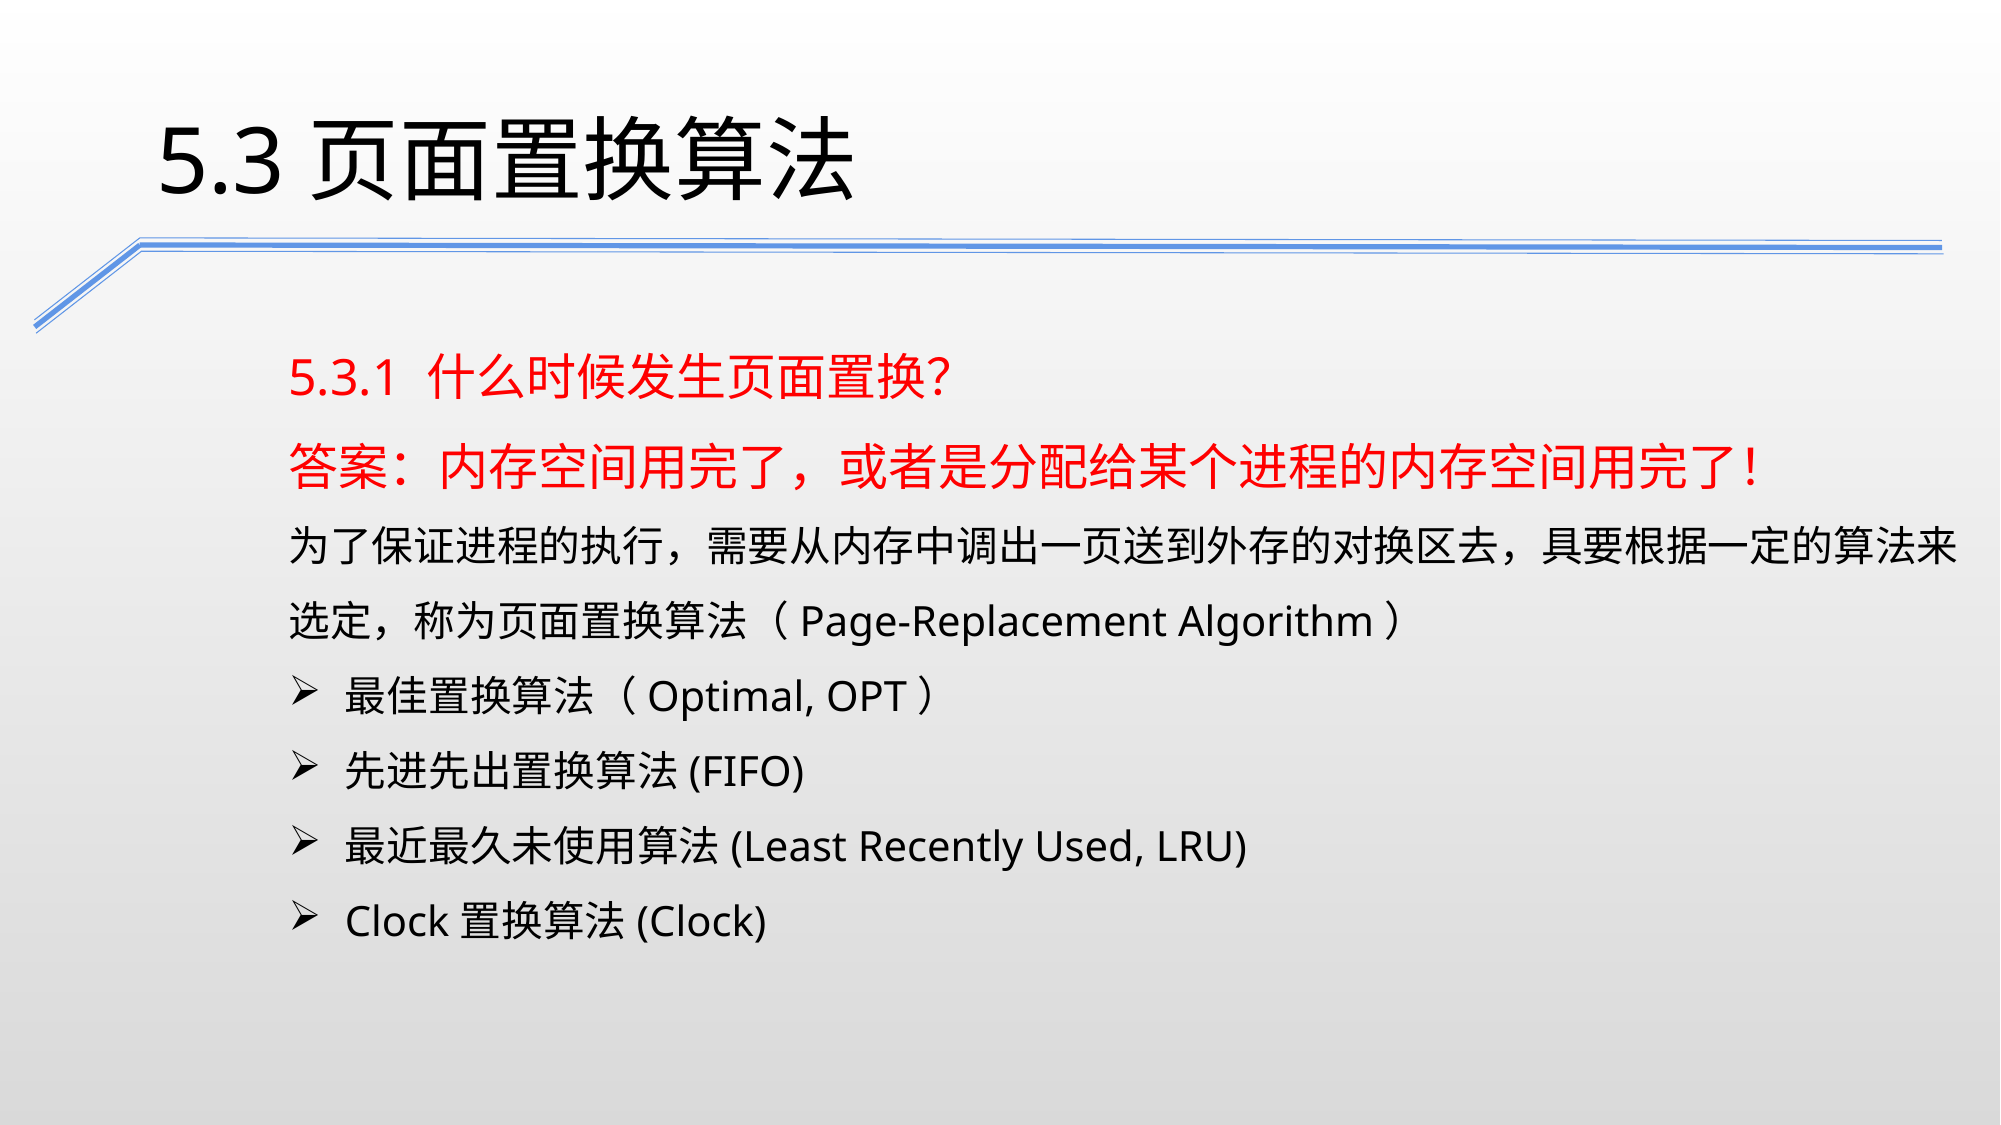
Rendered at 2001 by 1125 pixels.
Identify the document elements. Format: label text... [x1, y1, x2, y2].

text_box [36, 251, 1944, 334]
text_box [34, 237, 1942, 244]
text_box 5.3页面置换算法 [141, 94, 1570, 219]
text_box 5.3.1 什么时候发生页面置换？ 答案：内存空间用完了，或者是分配给某个进程的内存空间用完了！ 为了保证进程的执行，需要从内存中调出一页送到外存的对换区去，具要根据一定的算法来选定，称为页面置换算法（Page-Replacement Algorithm） 最佳置换算法（Optimal, OPT） 先进先出置换算法(FIFO) 最近最久未使用算法(Least Recently Used, LRU) Clock置换算法(Clock) [273, 307, 1992, 1028]
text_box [34, 244, 1942, 327]
